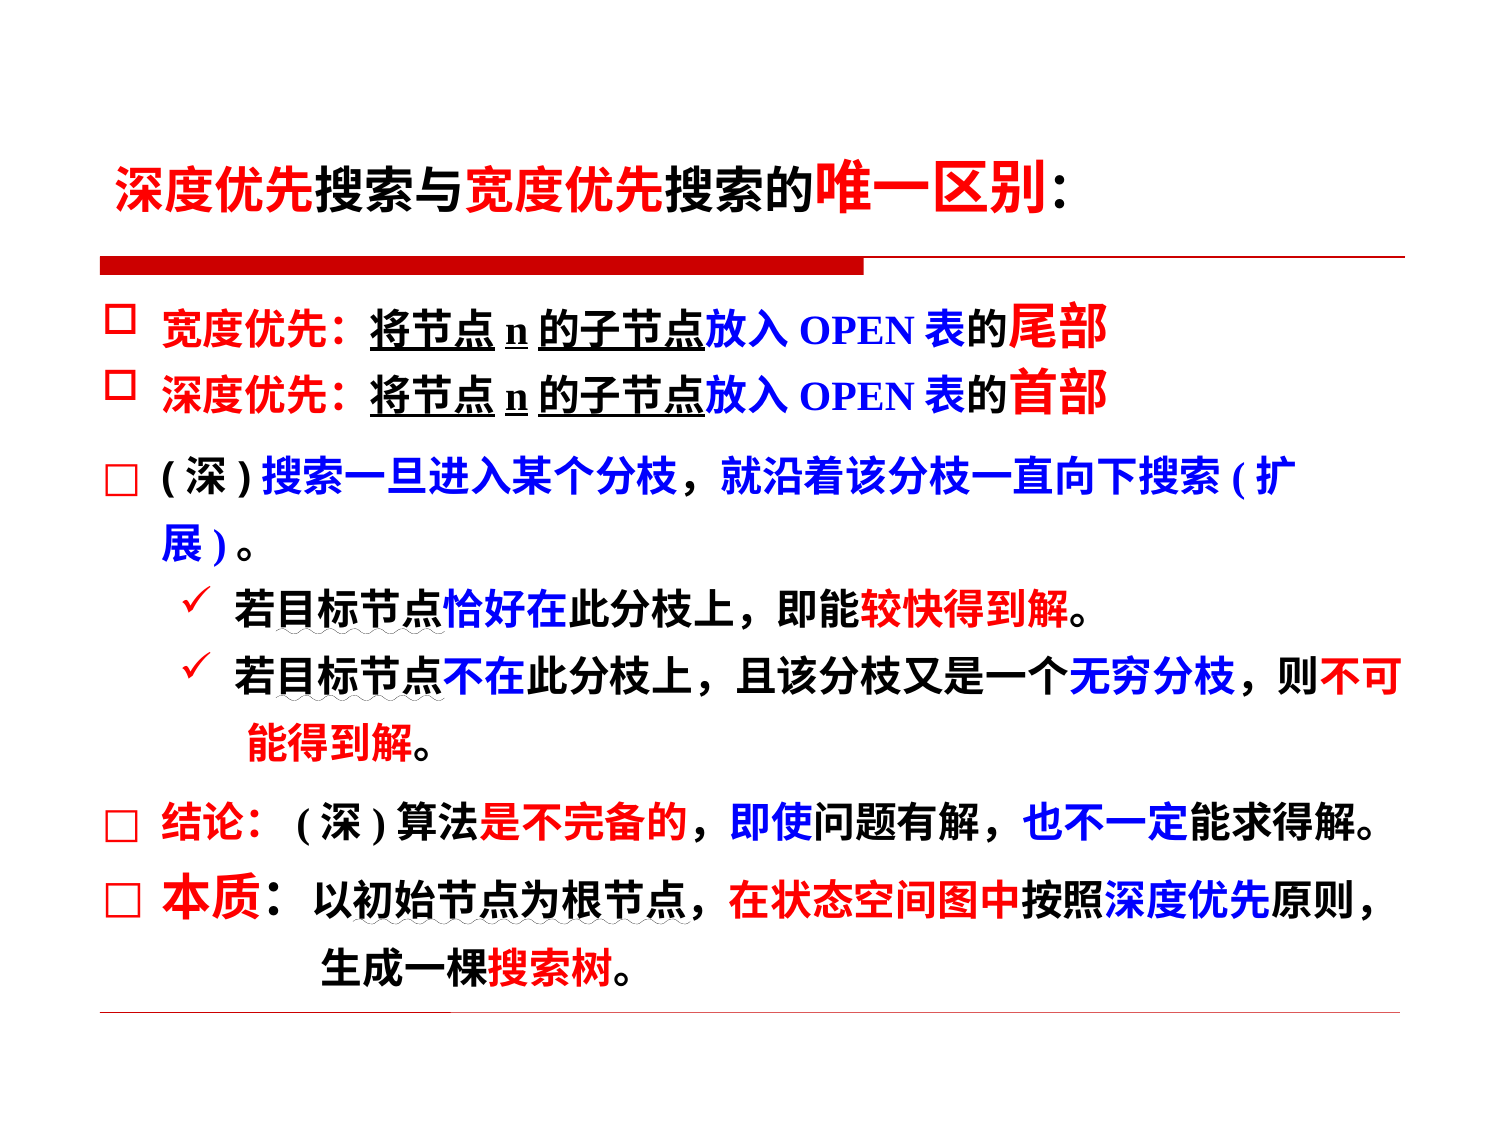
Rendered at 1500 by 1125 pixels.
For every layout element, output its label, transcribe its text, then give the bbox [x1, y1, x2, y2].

text_box 深度优先搜索与宽度优先搜索的唯一区别： [114, 149, 1099, 221]
list 宽度优先：将节点n的子节点放入OPEN表的尾部 深度优先：将节点n的子节点放入OPEN表的首部 (深)搜索一旦进入某个分枝，就沿着该分枝一直向下搜索(扩展)。 若目标节点恰好在此分枝上，即能较快得到解。 若目标节点不在此分枝上，且该分枝又是一个无穷分枝，则不可 能得到解。 结论：(深)算法是不完备的，即使问题有解，也不一定能求得解。 本质：以初始节点为根节点，在状态空间图中按照深度优先原则， 生成一棵搜索树。 [101, 287, 1413, 925]
